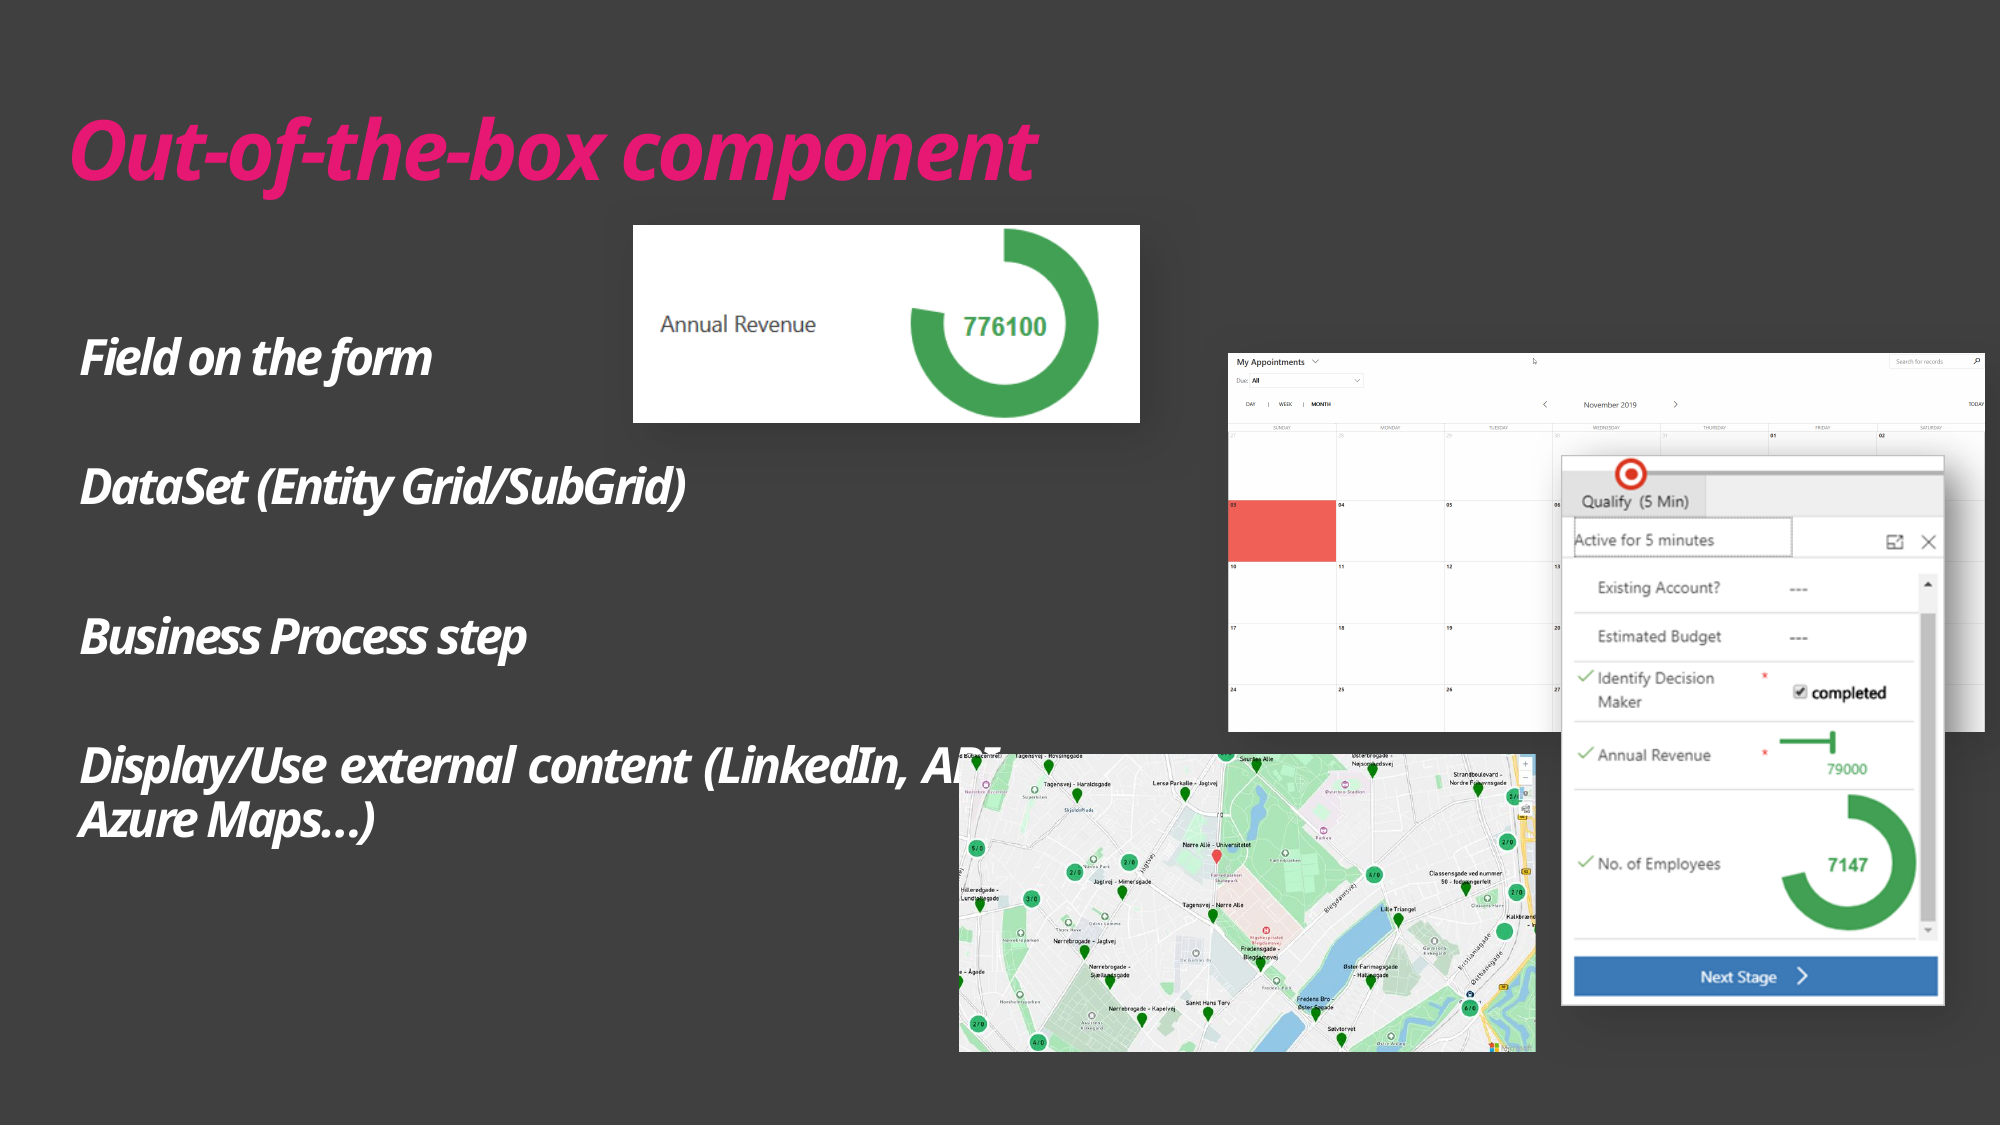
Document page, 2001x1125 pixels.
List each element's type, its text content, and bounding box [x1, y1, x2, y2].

picture [1228, 352, 1985, 1006]
text_box Out-of-the-box component [52, 89, 1973, 205]
picture [959, 754, 1536, 1052]
text_box Field on the form DataSet (Entity Grid/SubGrid) Business Process step Display/Use external content (LinkedIn, API, Azure Maps…) [65, 325, 1022, 1023]
picture [632, 225, 1140, 423]
